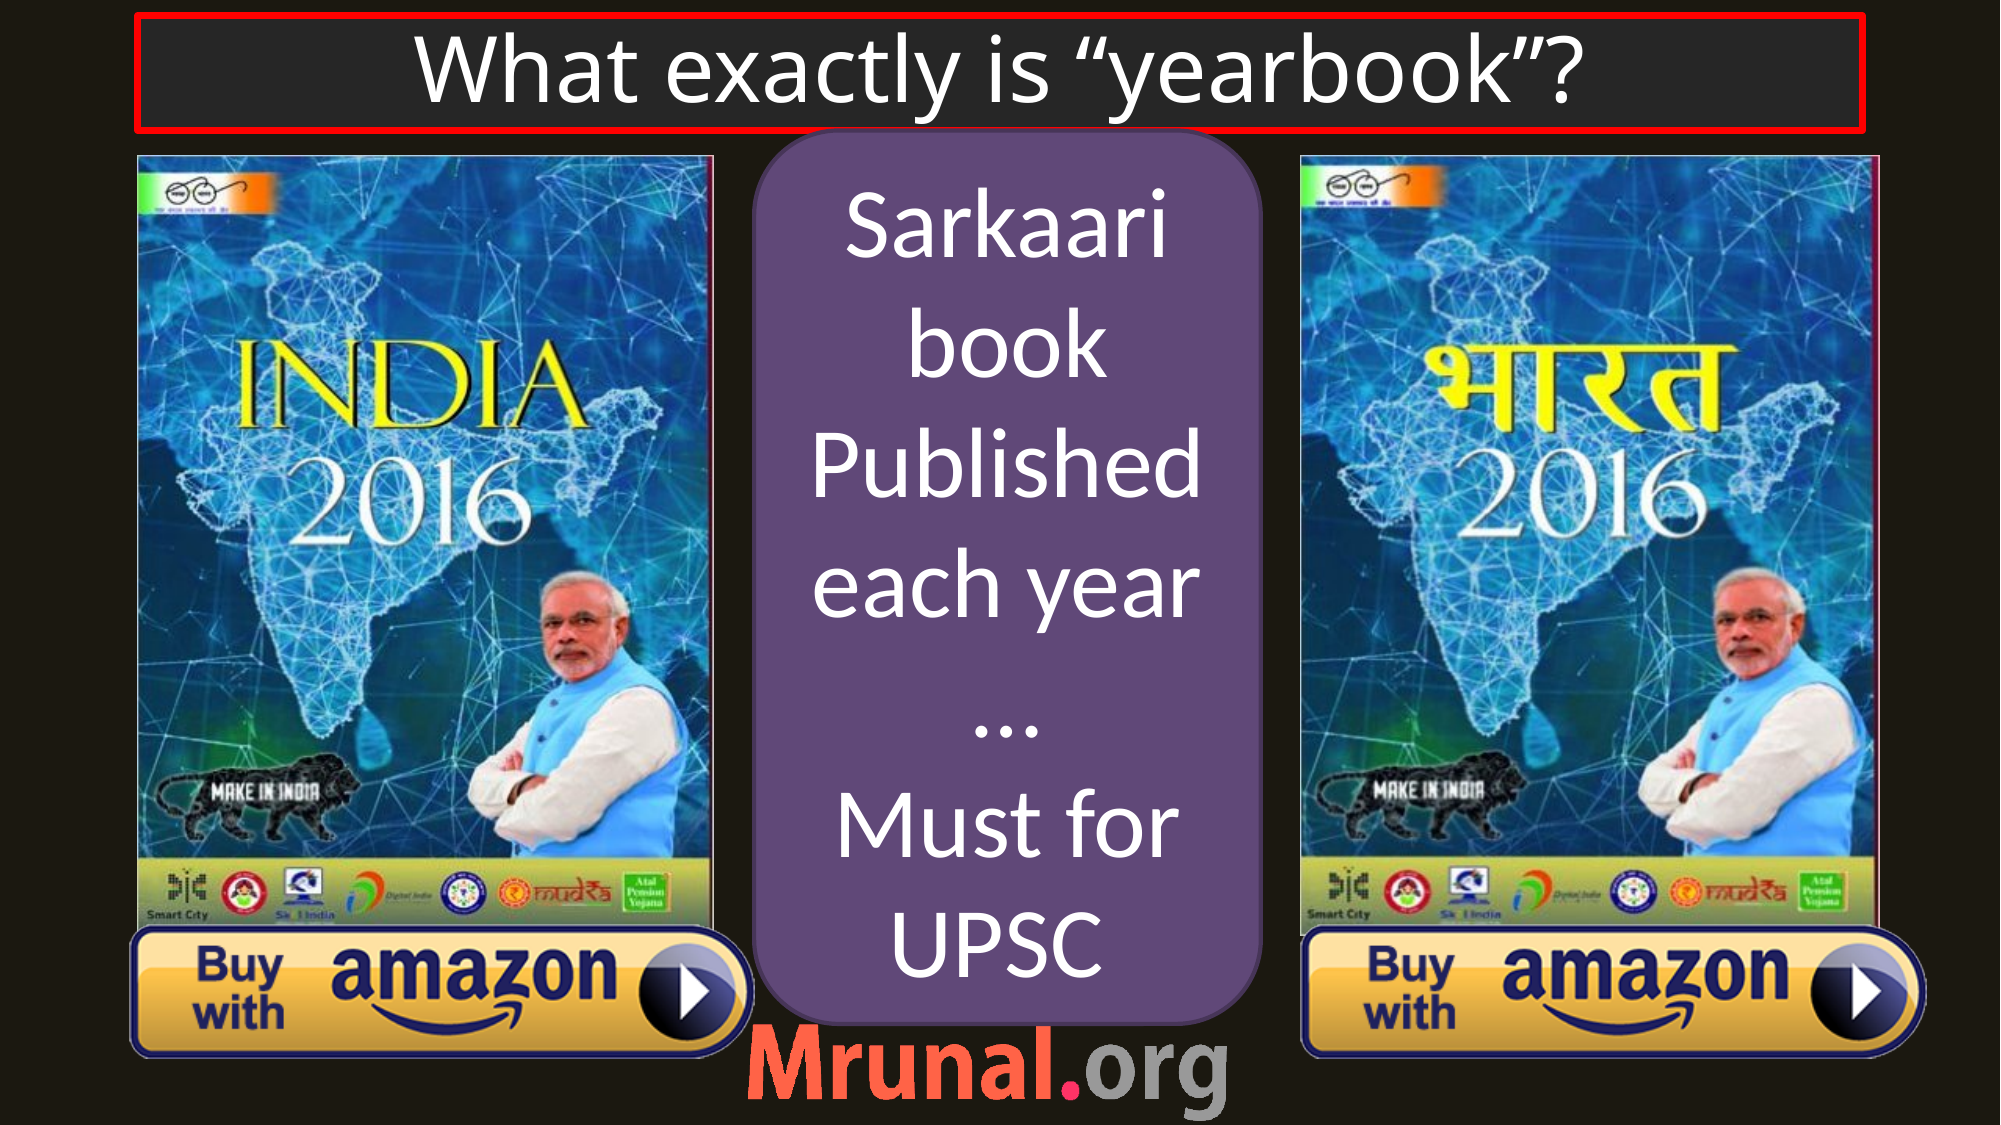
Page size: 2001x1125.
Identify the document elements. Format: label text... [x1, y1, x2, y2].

picture [128, 155, 1230, 1125]
picture [1300, 155, 1927, 1059]
title What exactly is “yearbook”? [134, 12, 1866, 134]
text_box Sarkaari book Published each year … Must for UPSC [752, 128, 1263, 1027]
